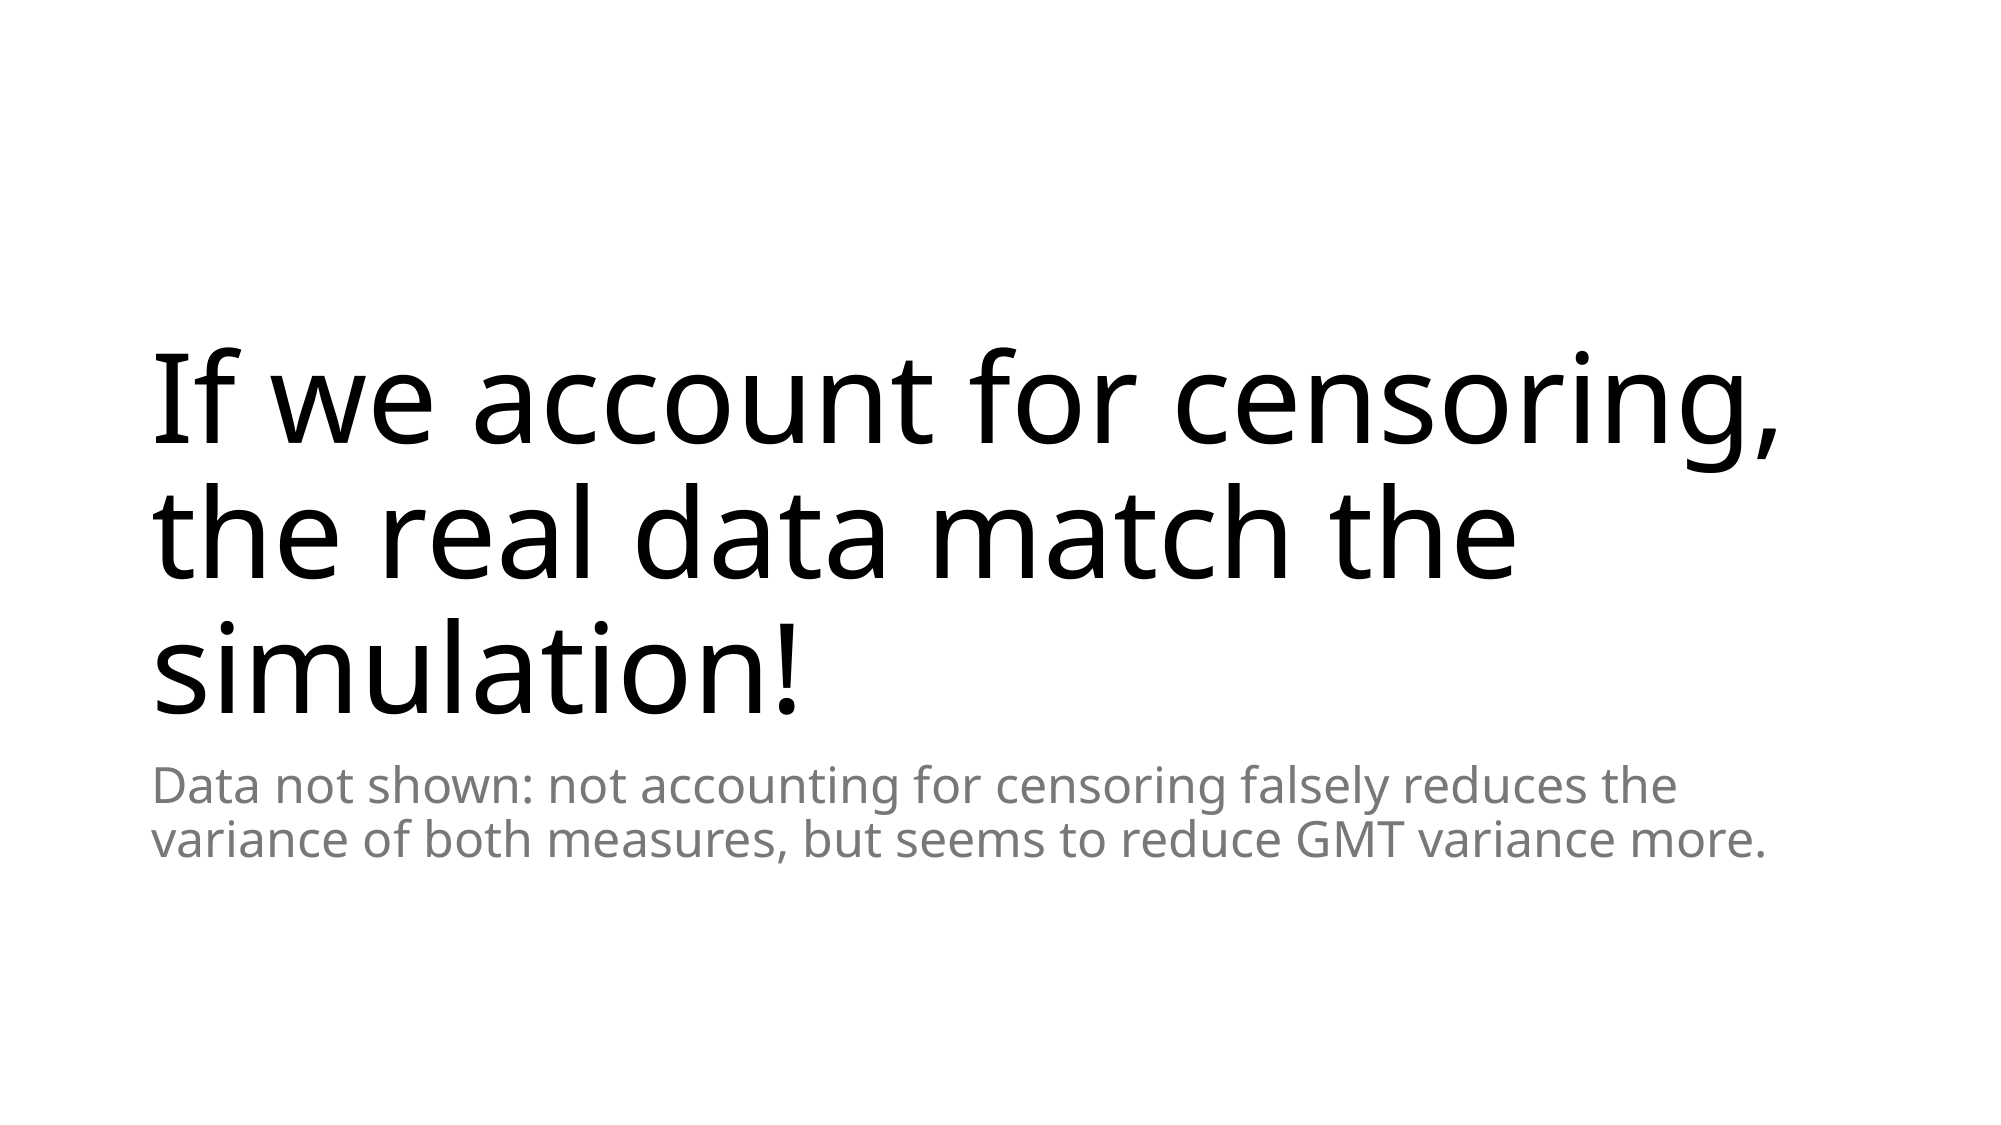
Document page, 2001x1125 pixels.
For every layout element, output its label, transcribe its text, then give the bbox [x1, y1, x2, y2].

title If we account for censoring, the real data match the simulation! [136, 280, 1862, 749]
list Data not shown: not accounting for censoring falsely reduces the variance of both measures, but seems to reduce GMT variance more. [136, 752, 1862, 999]
